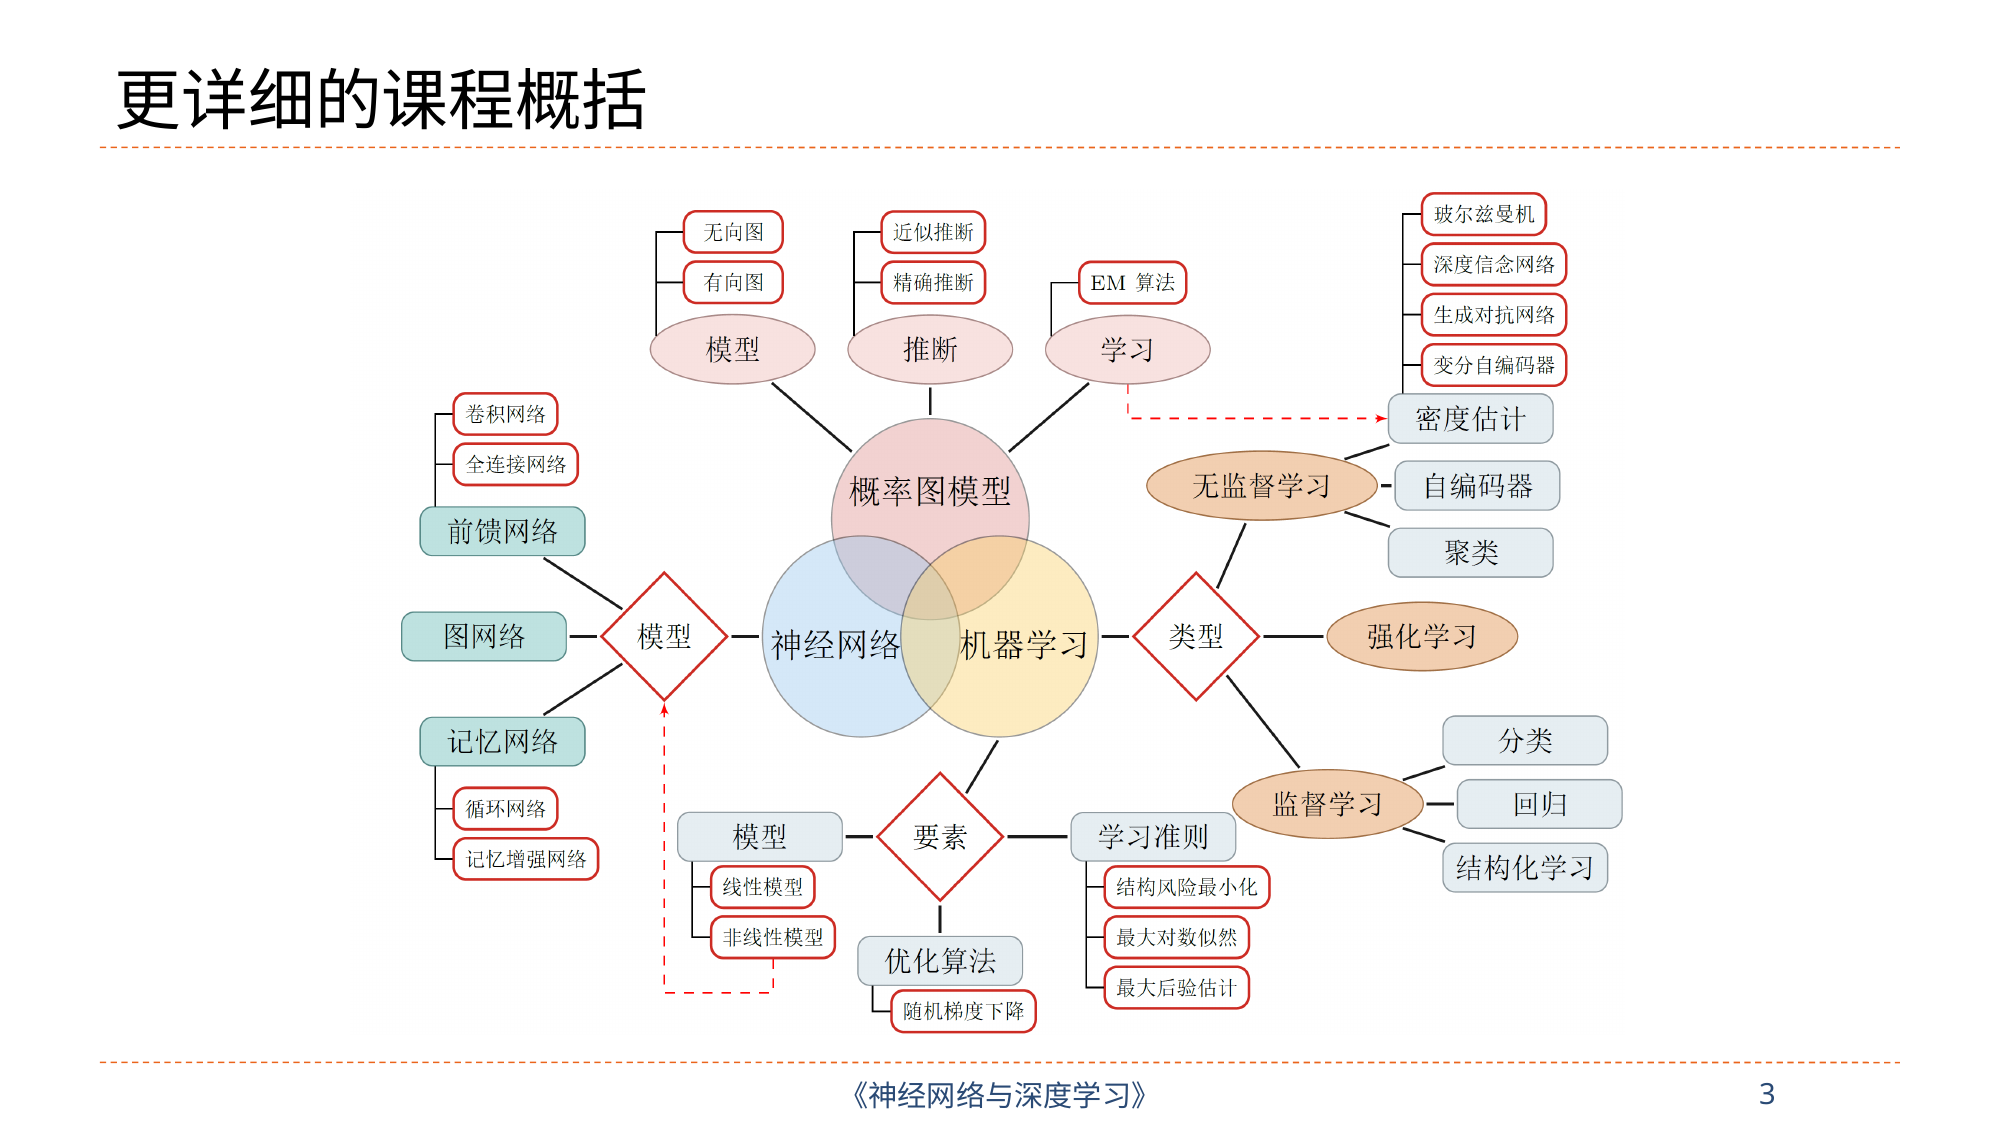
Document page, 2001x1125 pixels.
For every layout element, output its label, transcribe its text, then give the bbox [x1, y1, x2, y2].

picture [349, 188, 1626, 1035]
title 更详细的课程概括 [99, 24, 1900, 146]
